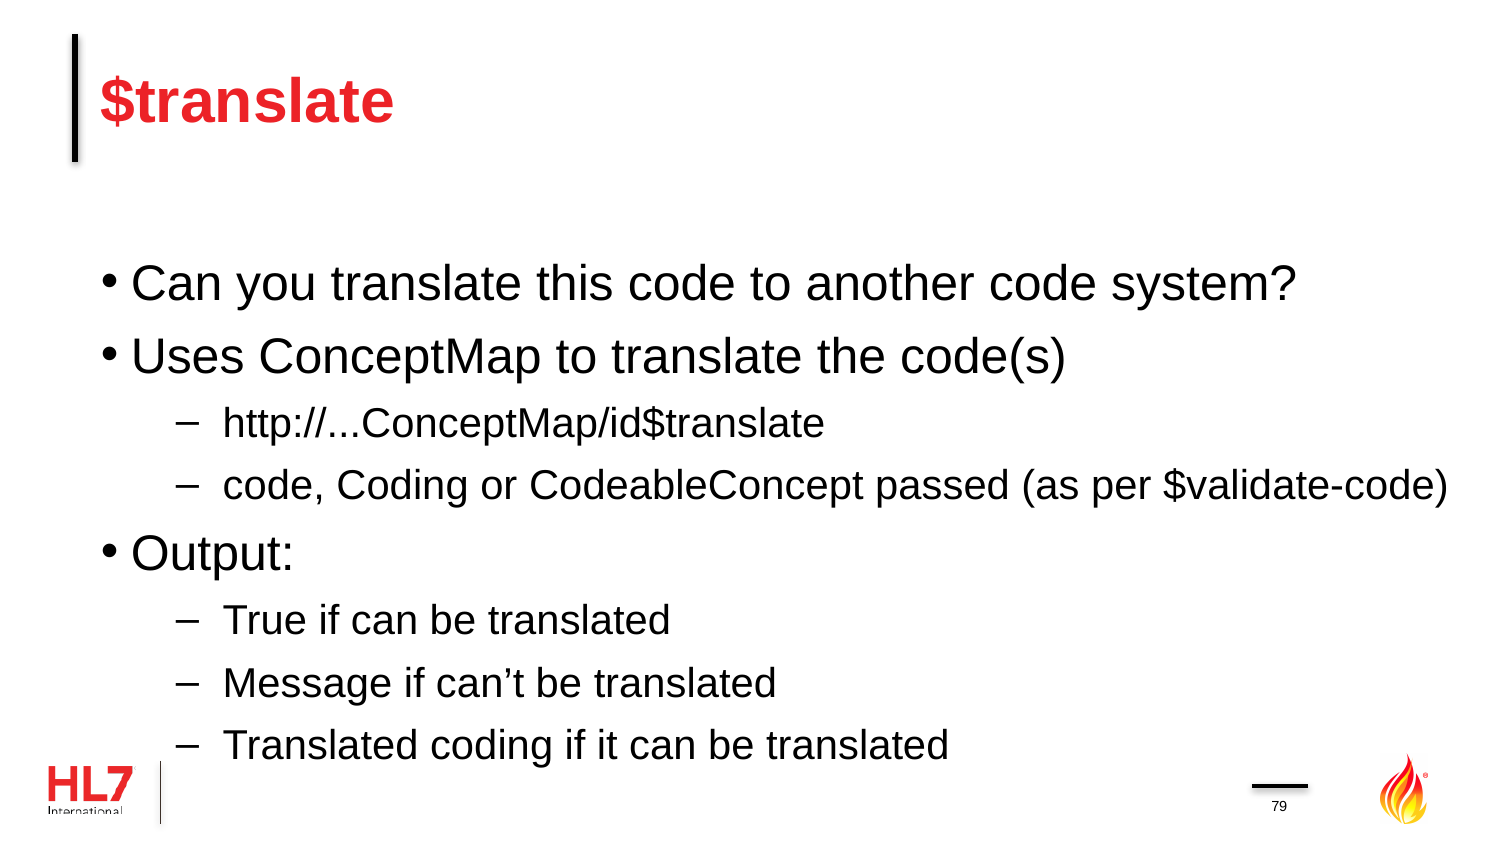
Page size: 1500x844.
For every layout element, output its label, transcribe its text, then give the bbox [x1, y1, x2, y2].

picture [1380, 753, 1428, 824]
list Can you translate this code to another code system? Uses ConceptMap to translate the code(s) http://...ConceptMap/id$translate code, Coding or CodeableConcept passed (as per $validate-code) Output: True if can be translated Message if can’t be translated Translated coding if it can be translated [100, 250, 1451, 731]
slide_number 79 [1257, 788, 1302, 815]
title $translate [100, 33, 1451, 163]
